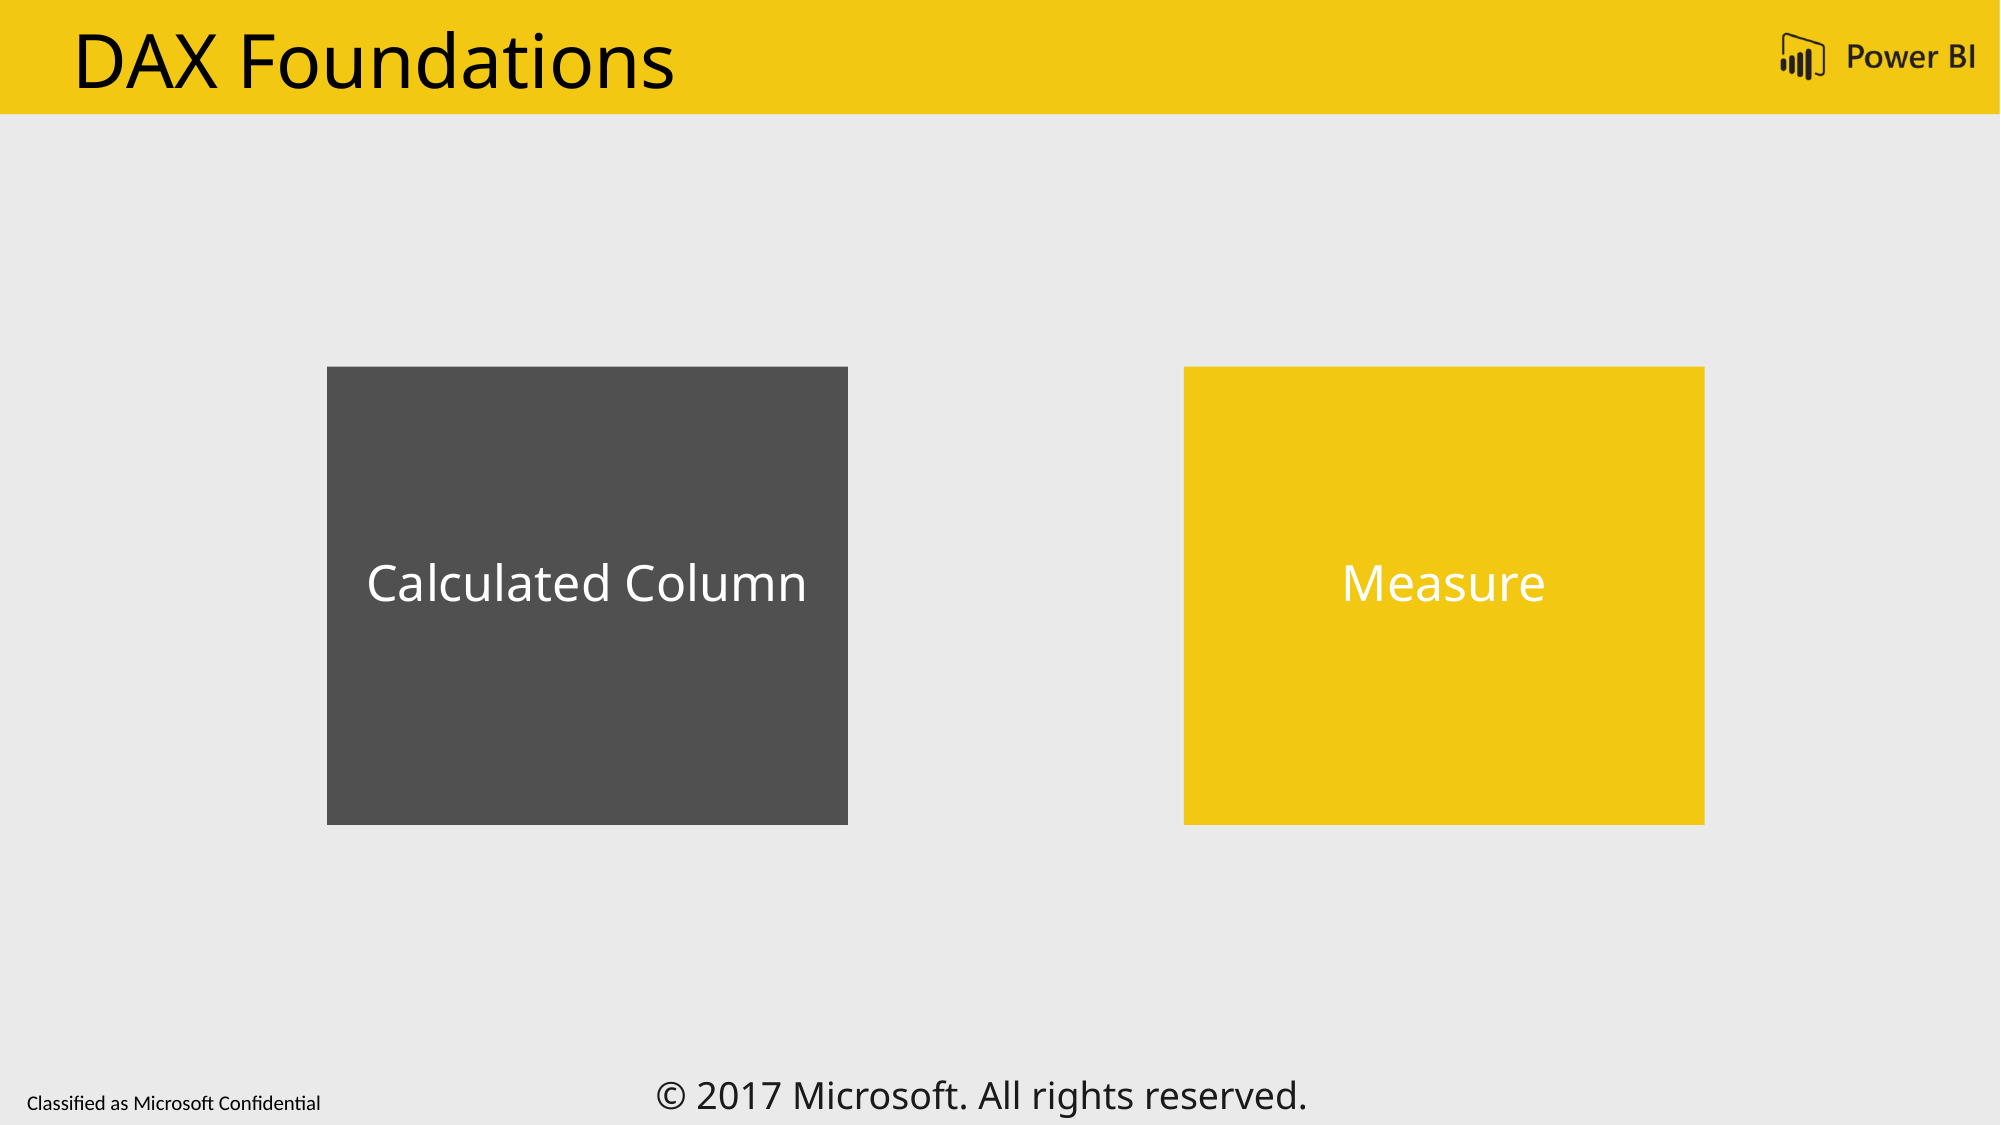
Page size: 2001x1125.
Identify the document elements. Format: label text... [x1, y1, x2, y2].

text_box Calculated Column [326, 366, 849, 826]
text_box [0, 0, 2000, 115]
text_box DAX Foundations [58, 5, 1879, 111]
text_box Measure [1183, 366, 1705, 826]
picture [1768, 23, 1985, 91]
